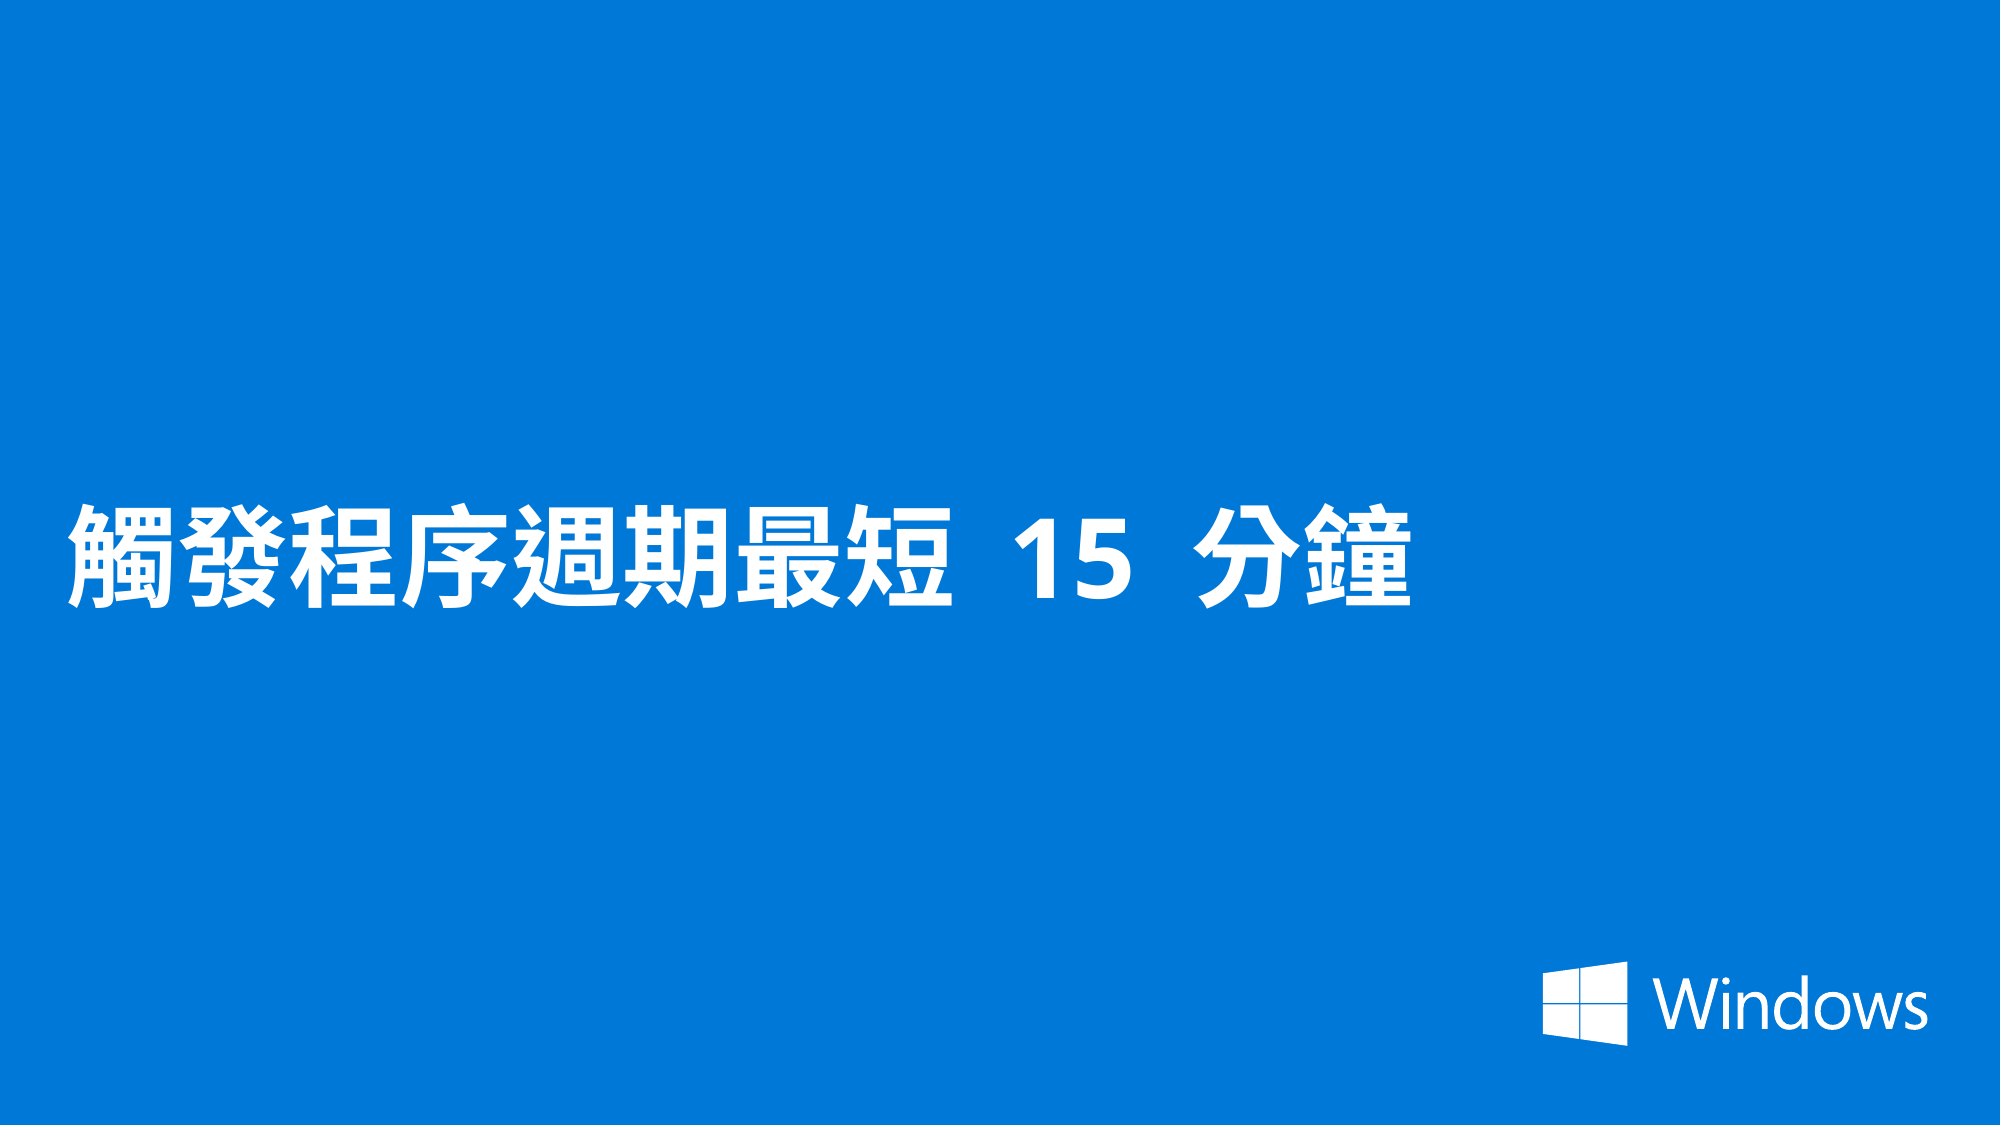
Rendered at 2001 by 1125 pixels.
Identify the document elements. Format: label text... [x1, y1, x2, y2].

title 觸發程序週期最短 15 分鐘 [44, 483, 1954, 642]
